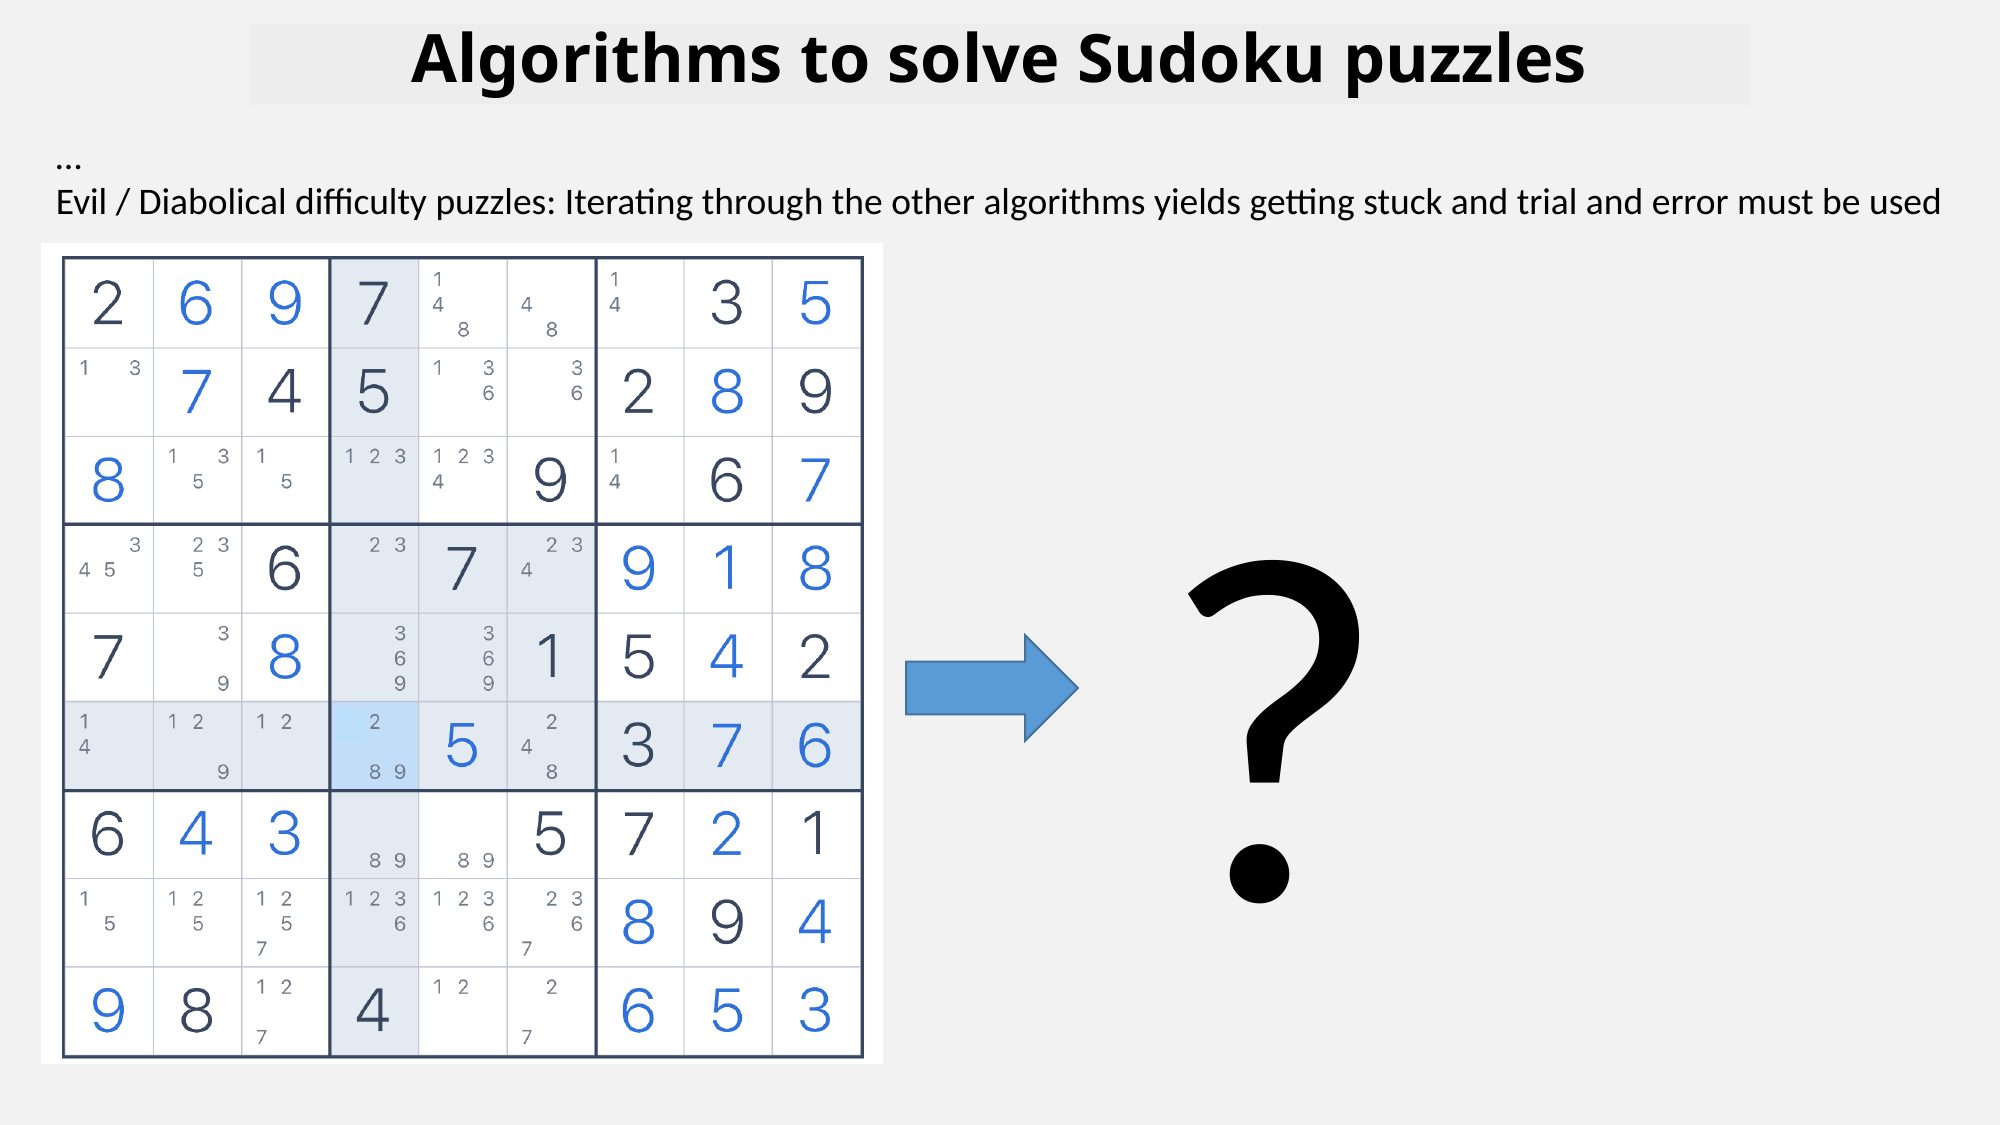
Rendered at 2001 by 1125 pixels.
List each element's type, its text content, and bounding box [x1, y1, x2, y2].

text_box ? [1143, 394, 1682, 1007]
title Algorithms to solve Sudoku puzzles [249, 23, 1750, 105]
text_box … Evil / Diabolical difficulty puzzles: Iterating through the other algorithms yields getting stuck and trial and error must be used [41, 124, 1975, 230]
text_box [905, 632, 1080, 744]
picture [40, 243, 883, 1064]
